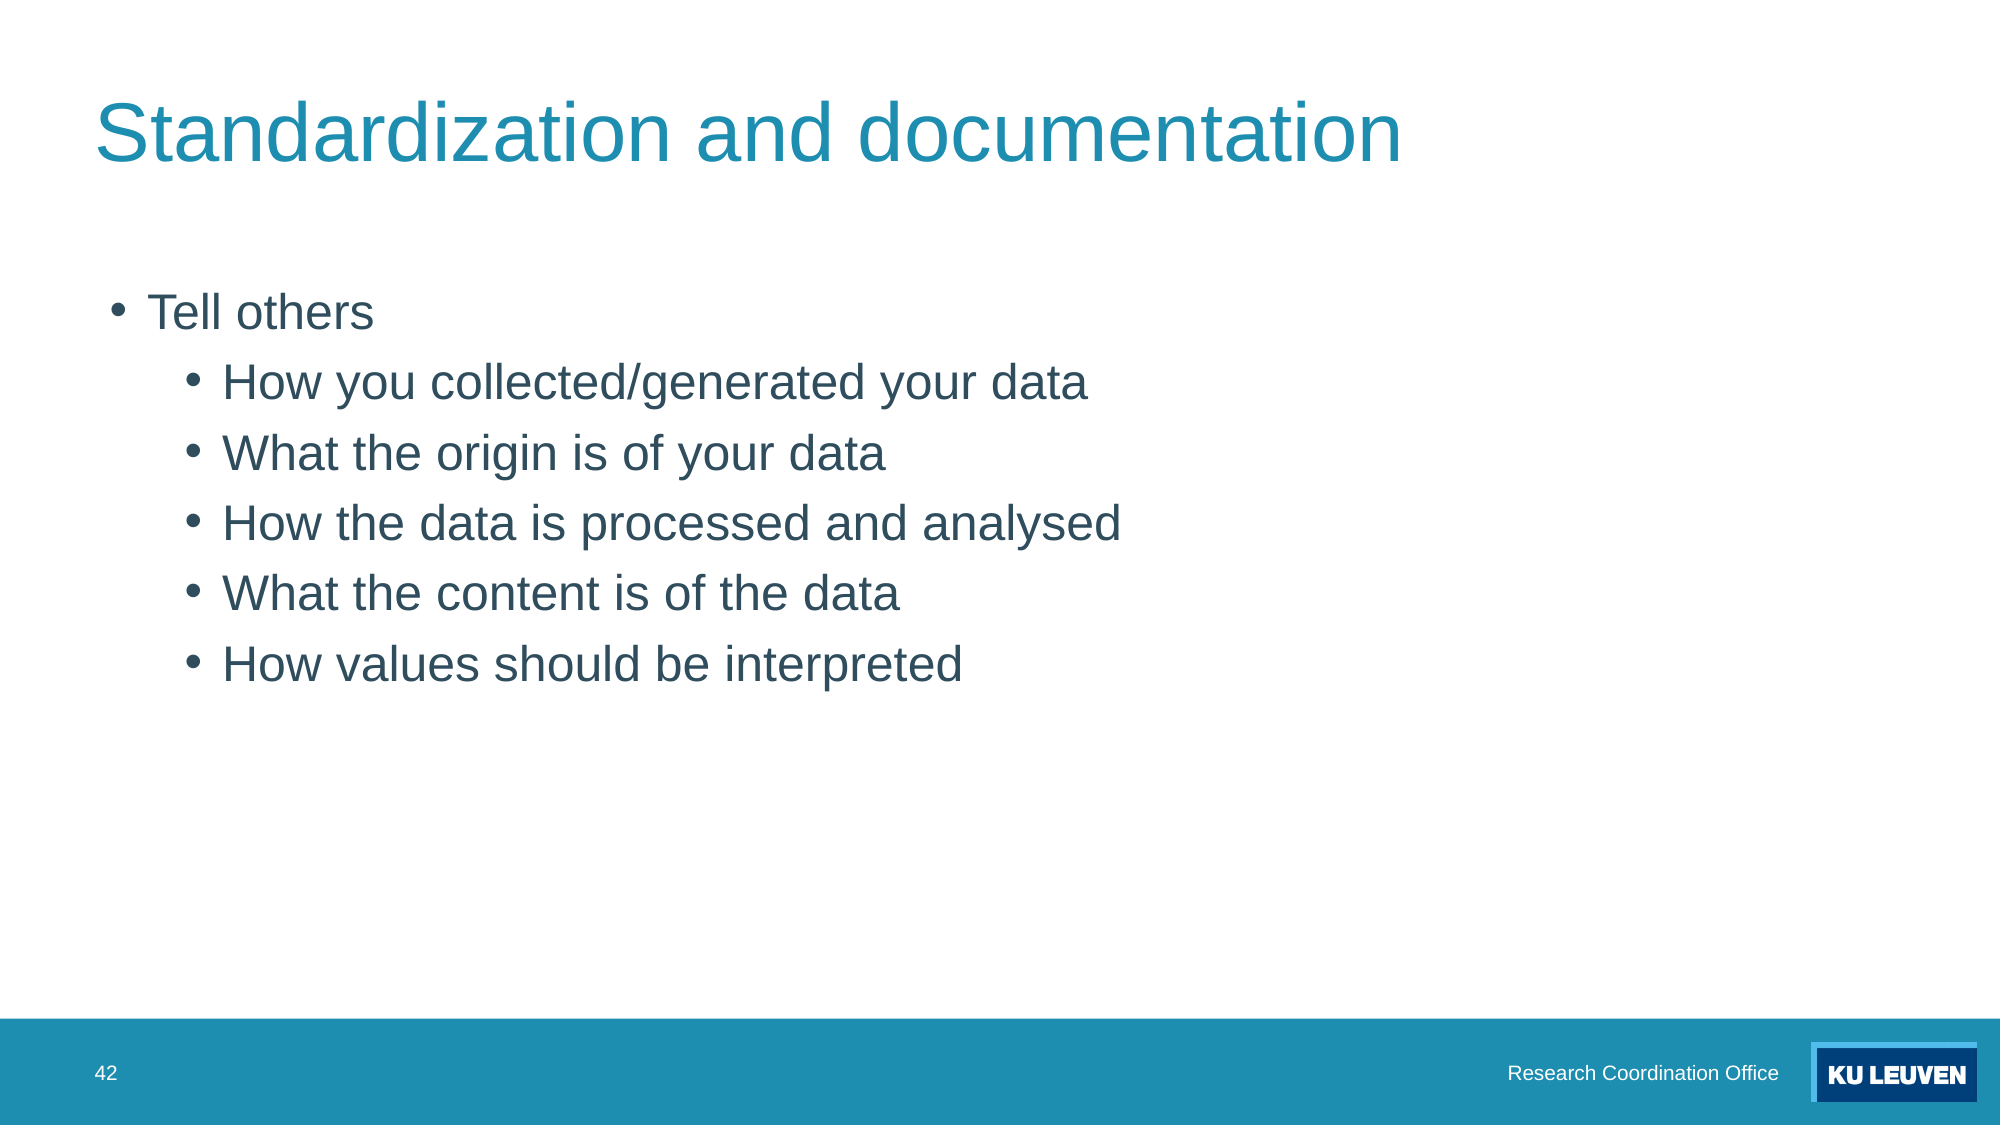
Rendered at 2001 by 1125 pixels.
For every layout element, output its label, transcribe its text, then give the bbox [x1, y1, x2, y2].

picture [1811, 1042, 1977, 1102]
slide_number 42 [94, 1018, 201, 1125]
title Standardization and documentation [94, 33, 1906, 223]
footer Research Coordination Office [989, 1018, 1809, 1125]
list Tell others How you collected/generated your data What the origin is of your data How the data is processed and analysed What the content is of the data How values should be interpreted [94, 271, 1906, 1004]
